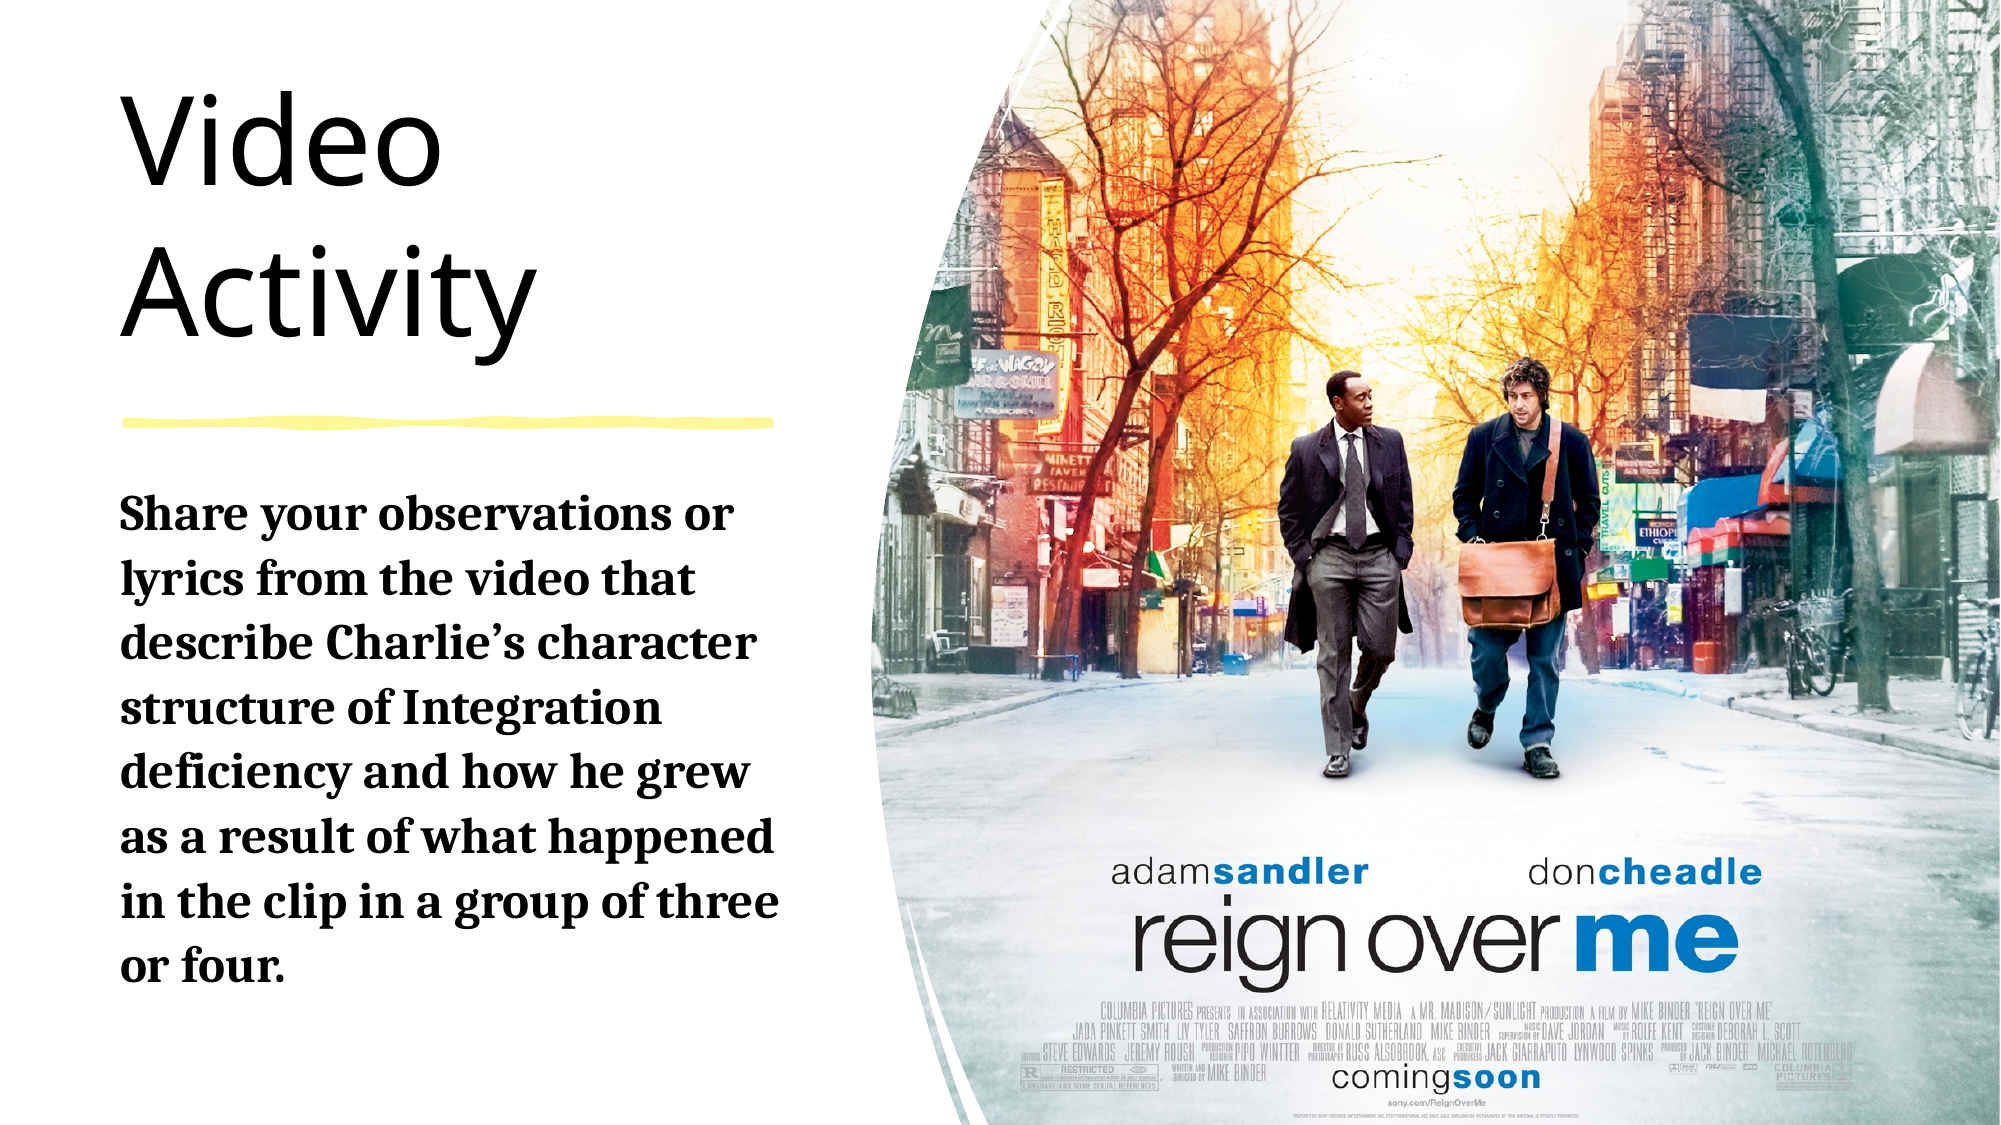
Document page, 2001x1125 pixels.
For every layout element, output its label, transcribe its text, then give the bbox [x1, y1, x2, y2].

text_box [124, 417, 772, 429]
text_box [0, 0, 871, 1125]
picture [871, 0, 2000, 1125]
list Share your observations or lyrics from the video that describe Charlie’s character structure of Integration deficiency and how he grew as a result of what happened in the clip in a group of three or four. [105, 471, 802, 1016]
title Video Activity [105, 53, 822, 375]
